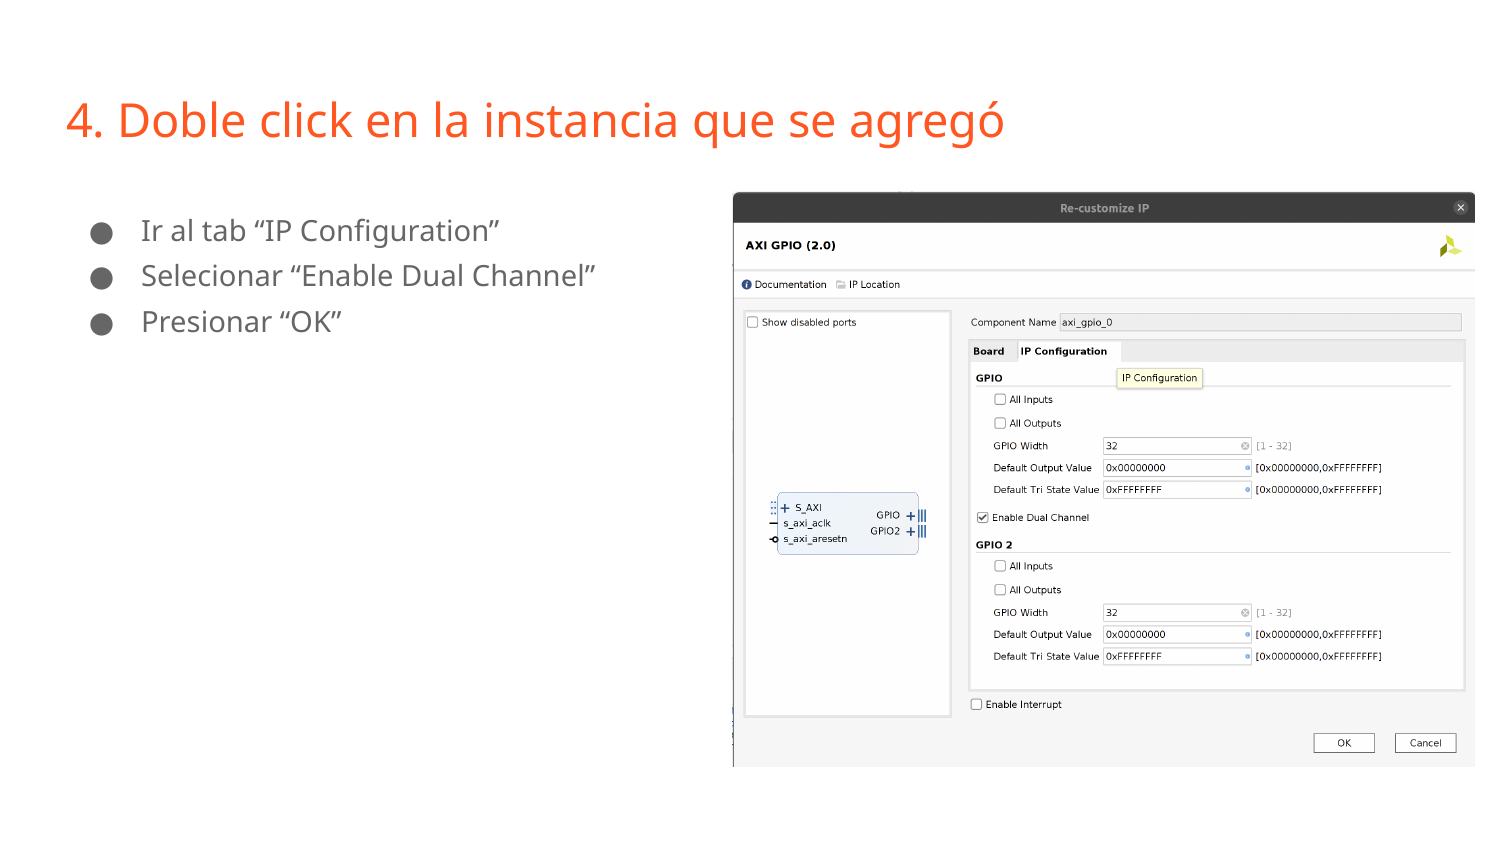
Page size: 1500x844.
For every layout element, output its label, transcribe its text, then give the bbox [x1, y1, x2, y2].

picture [732, 191, 1476, 767]
list Ir al tab “IP Configuration” Selecionar “Enable Dual Channel” Presionar “OK” [51, 189, 708, 750]
title 4. Doble click en la instancia que se agregó [51, 72, 1449, 167]
